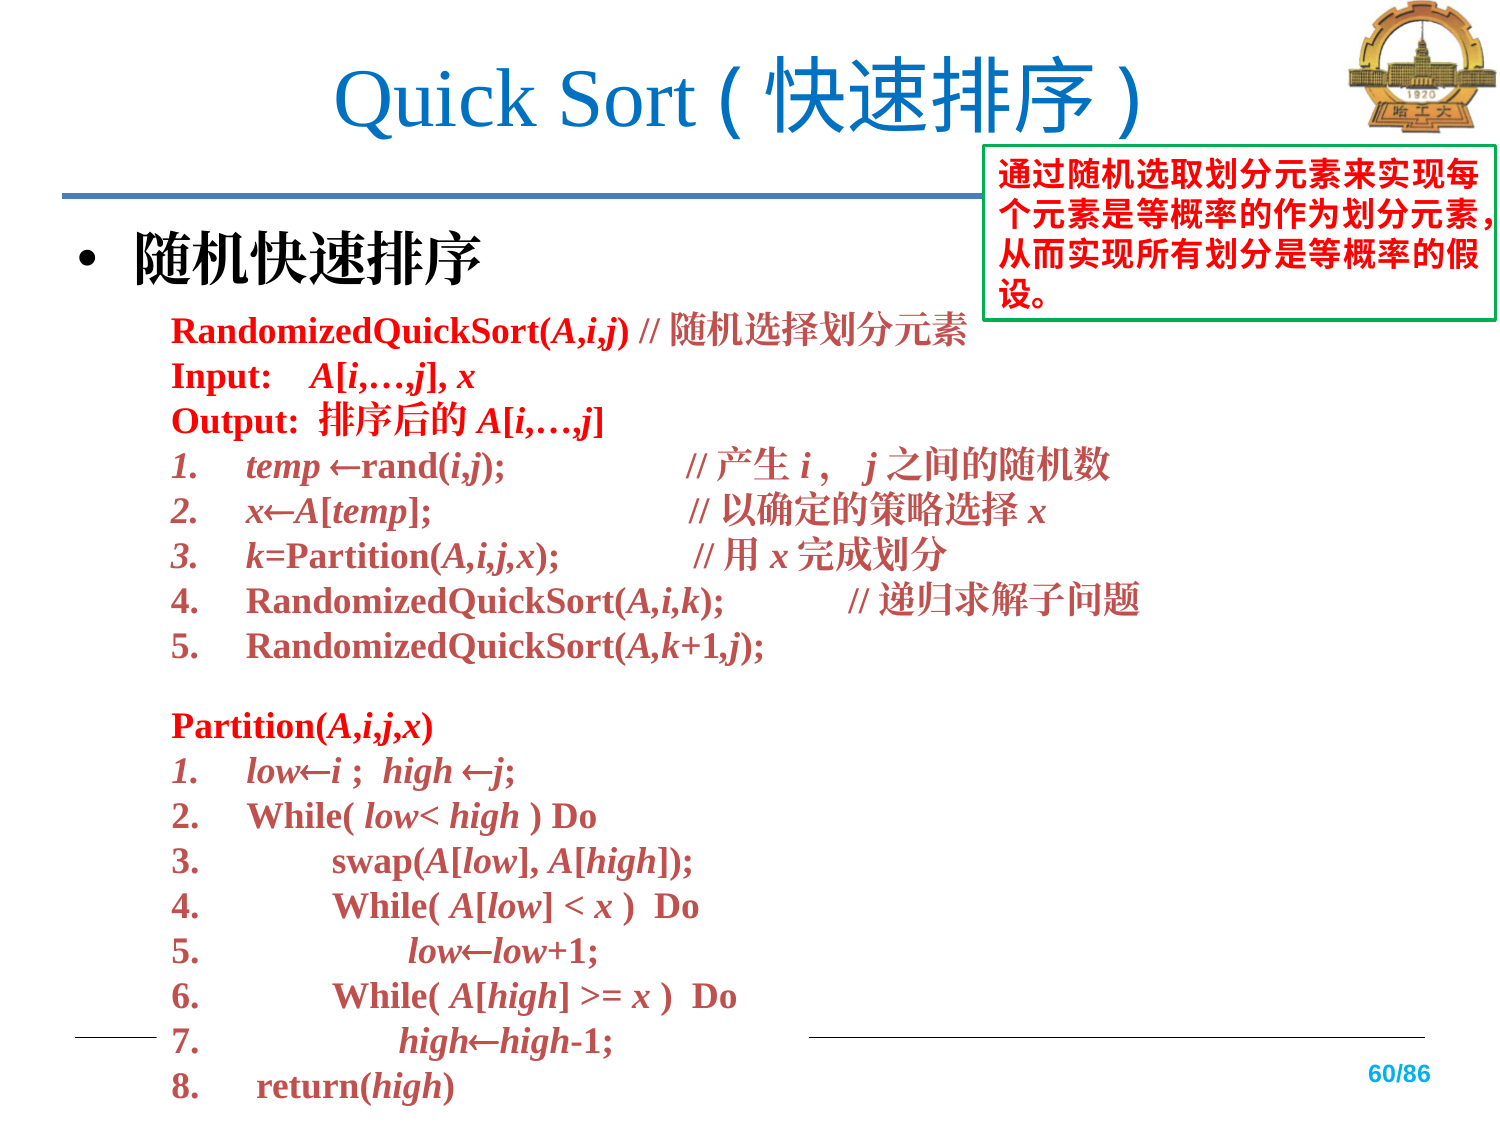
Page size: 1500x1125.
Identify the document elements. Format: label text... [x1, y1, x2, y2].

text_box RandomizedQuickSort(A,i,j) //随机选择划分元素 Input: A[i,…,j], x Output: 排序后的A[i,…,j] temp rand(i,j); //产生i，j之间的随机数 xA[temp]; //以确定的策略选择x k=Partition(A,i,j,x); //用x完成划分 RandomizedQuickSort(A,i,k); //递归求解子问题 RandomizedQuickSort(A,k+1,j); [156, 298, 1187, 674]
text_box 通过随机选取划分元素来实现每个元素是等概率的作为划分元素，从而实现所有划分是等概率的假设。 [983, 145, 1496, 321]
title Quick Sort (快速排序) [62, 7, 1413, 179]
list 随机快速排序 [62, 214, 1413, 1013]
text_box Partition(A,i,j,x) lowi ; high j; While( low< high ) Do swap(A[low], A[high]); While( A[low] < x ) Do lowlow+1; While( A[high] >= x ) Do highhigh-1; return(high) [156, 693, 809, 1114]
picture [1340, 0, 1500, 138]
